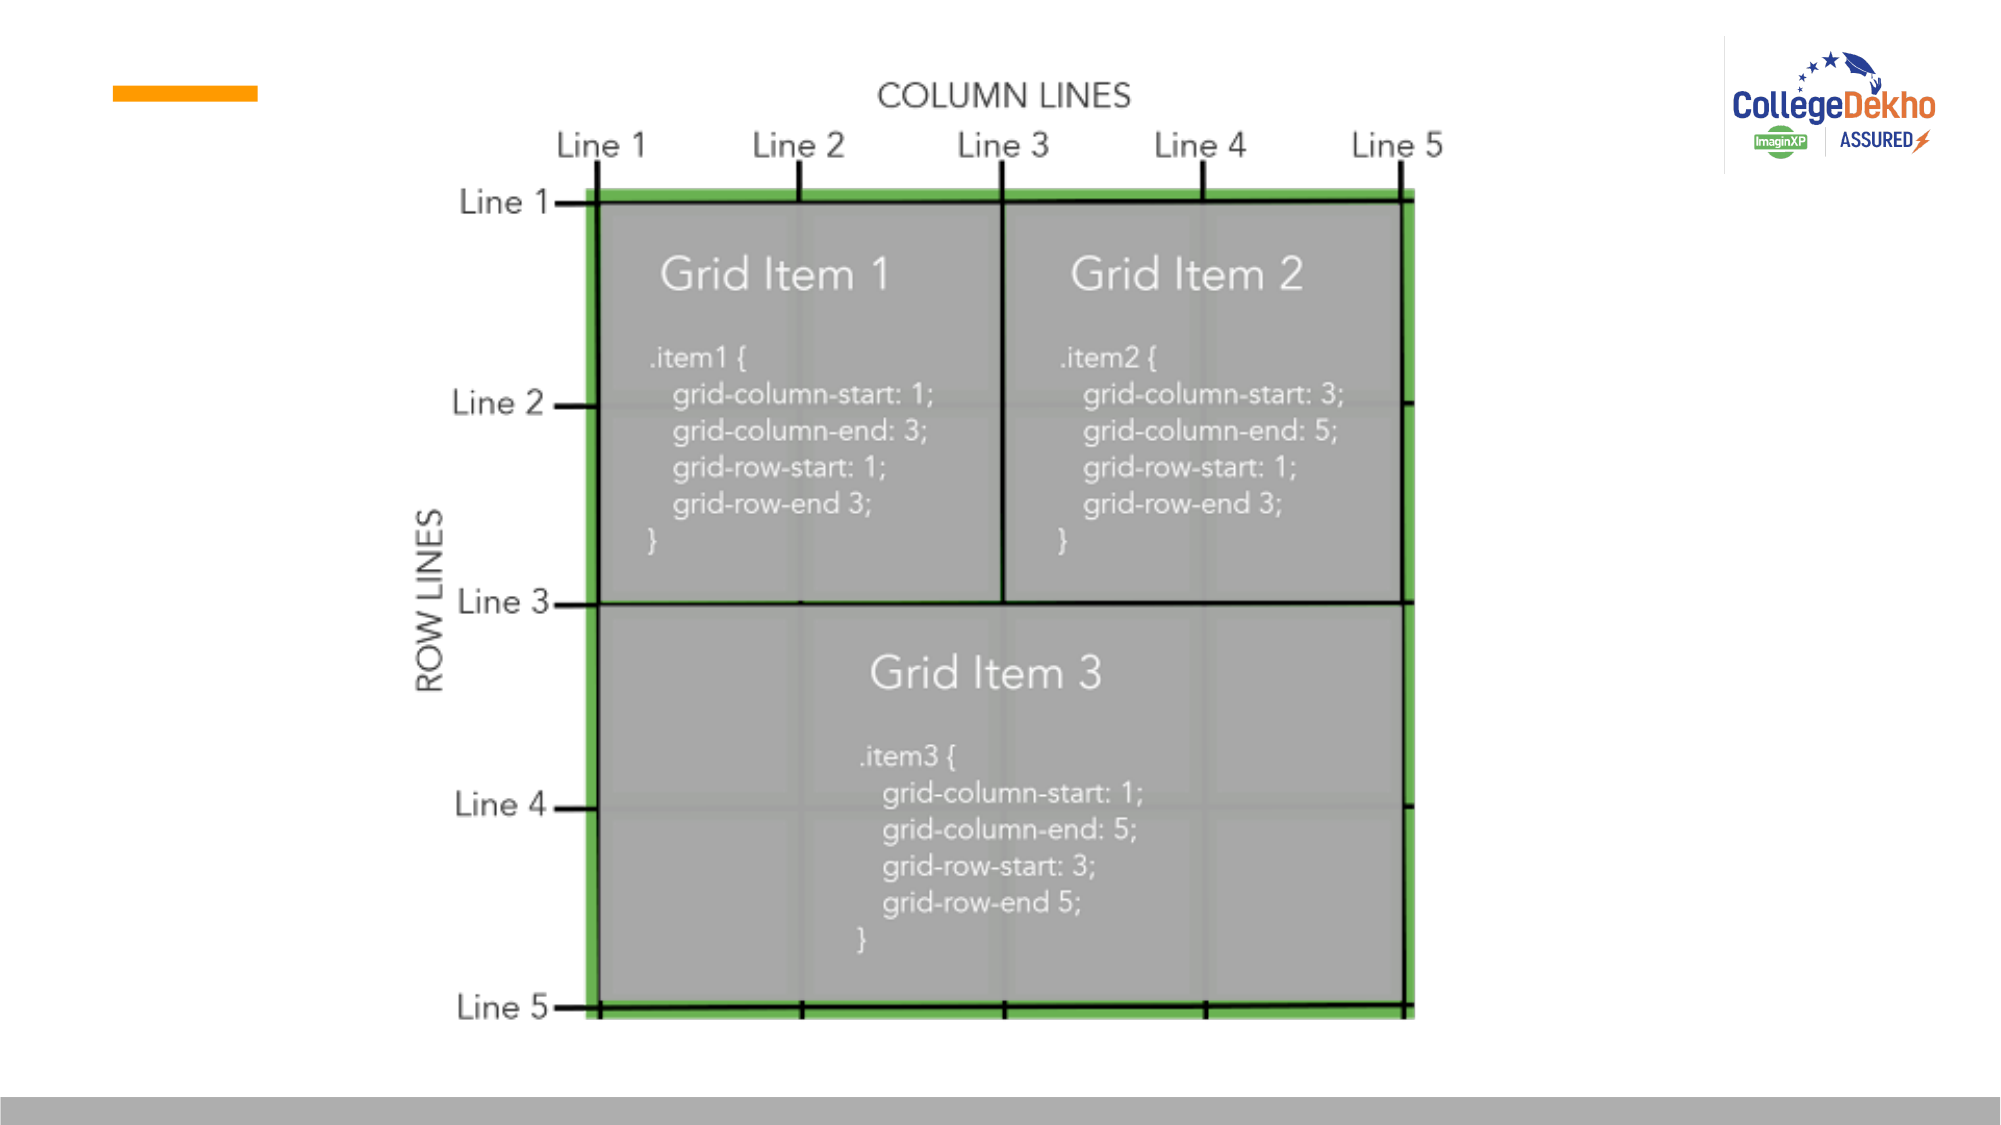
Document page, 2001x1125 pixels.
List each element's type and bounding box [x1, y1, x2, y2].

picture [395, 62, 1462, 1047]
picture [0, 1080, 2001, 1125]
picture [1724, 36, 1943, 174]
